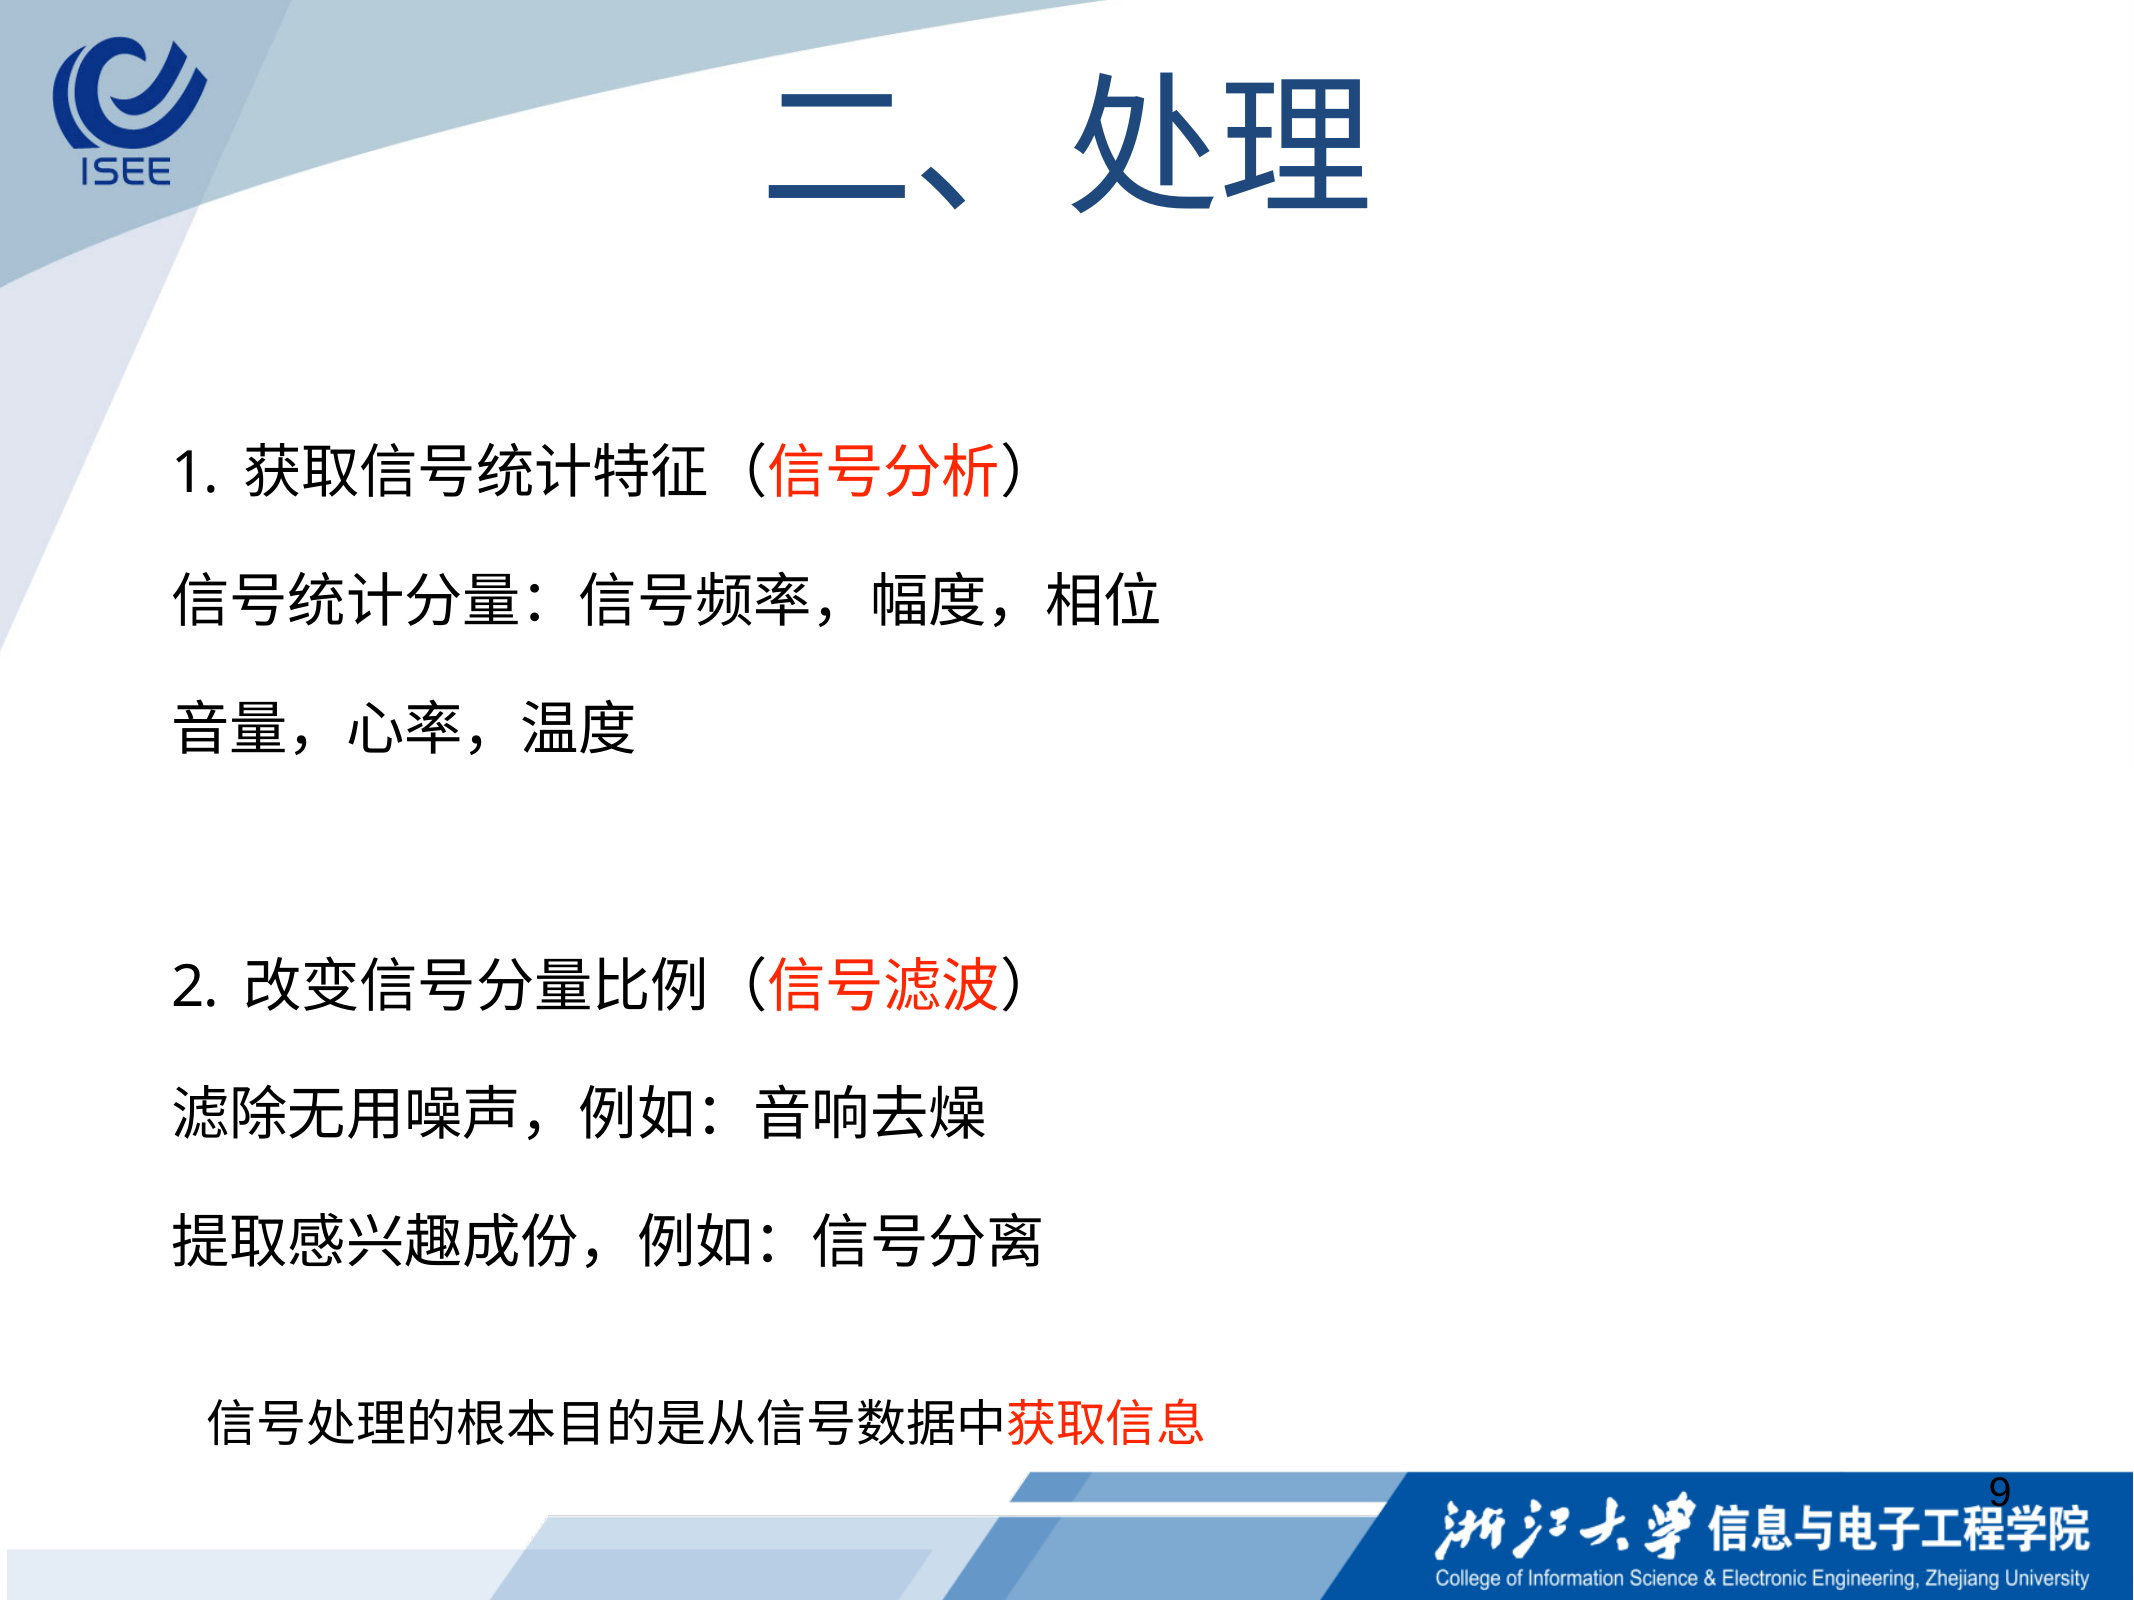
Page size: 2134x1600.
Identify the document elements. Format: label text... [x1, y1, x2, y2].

title 二、处理 [156, 24, 1978, 256]
picture [7, 1471, 2133, 1600]
text_box 信号处理的根本目的是从信号数据中获取信息 [197, 1382, 1215, 1460]
list 获取信号统计特征（信号分析） 信号统计分量：信号频率，幅度，相位 音量，心率，温度 改变信号分量比例（信号滤波） 滤除无用噪声，例如：音响去燥 提取感兴趣成份，例如：信号分离 [156, 427, 1978, 1310]
picture [0, 0, 2133, 768]
slide_number 9 [1528, 1456, 2027, 1569]
